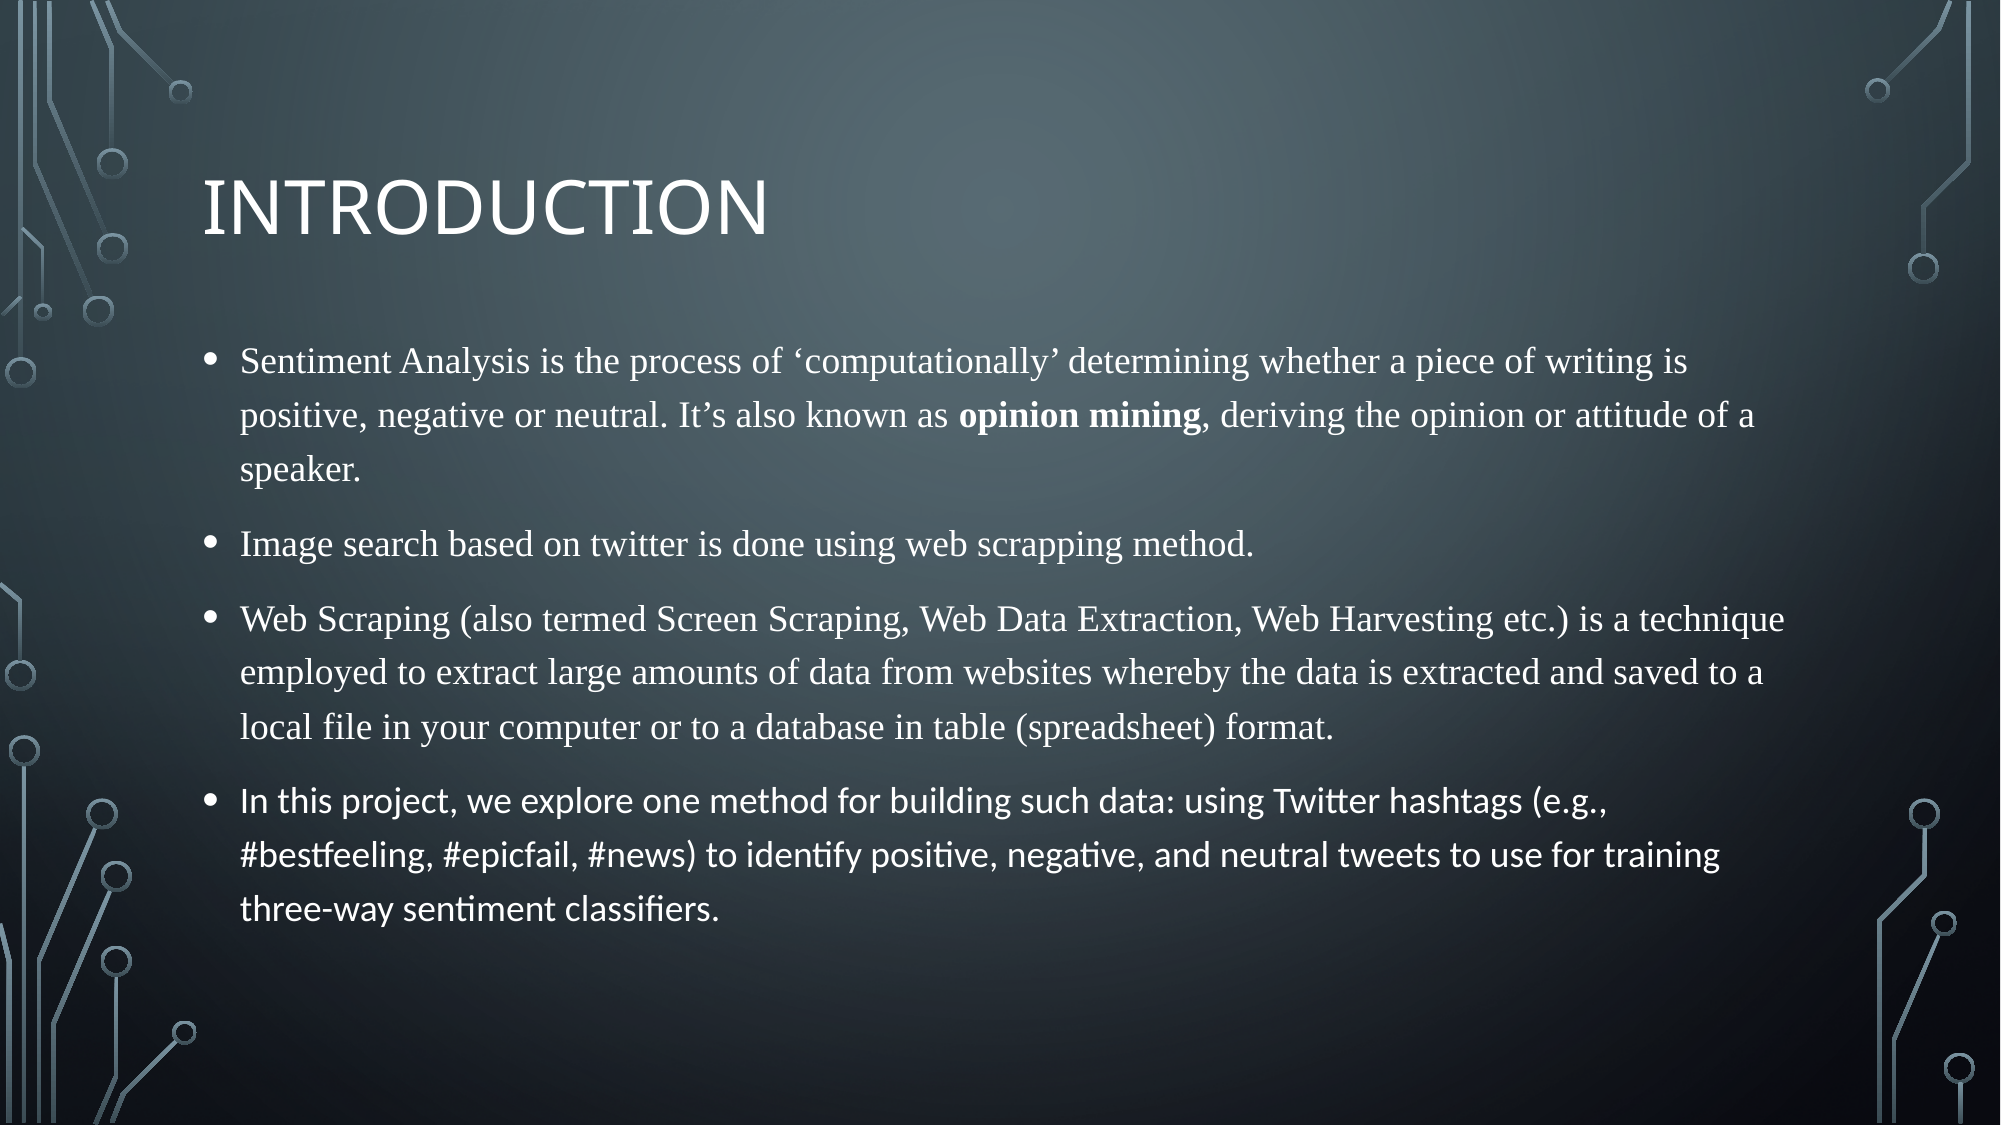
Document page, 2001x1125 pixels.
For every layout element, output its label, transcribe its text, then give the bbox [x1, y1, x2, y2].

title introduction [187, 101, 1813, 319]
list Sentiment Analysis is the process of ‘computationally’ determining whether a piece of writing is positive, negative or neutral. It’s also known as opinion mining, deriving the opinion or attitude of a speaker. Image search based on twitter is done using web scrapping method. Web Scraping (also termed Screen Scraping, Web Data Extraction, Web Harvesting etc.) is a technique employed to extract large amounts of data from websites whereby the data is extracted and saved to a local file in your computer or to a database in table (spreadsheet) format. In this project, we explore one method for building such data: using Twitter hashtags (e.g., #bestfeeling, #epicfail, #news) to identify positive, negative, and neutral tweets to use for training three-way sentiment classifiers. [187, 319, 1813, 950]
